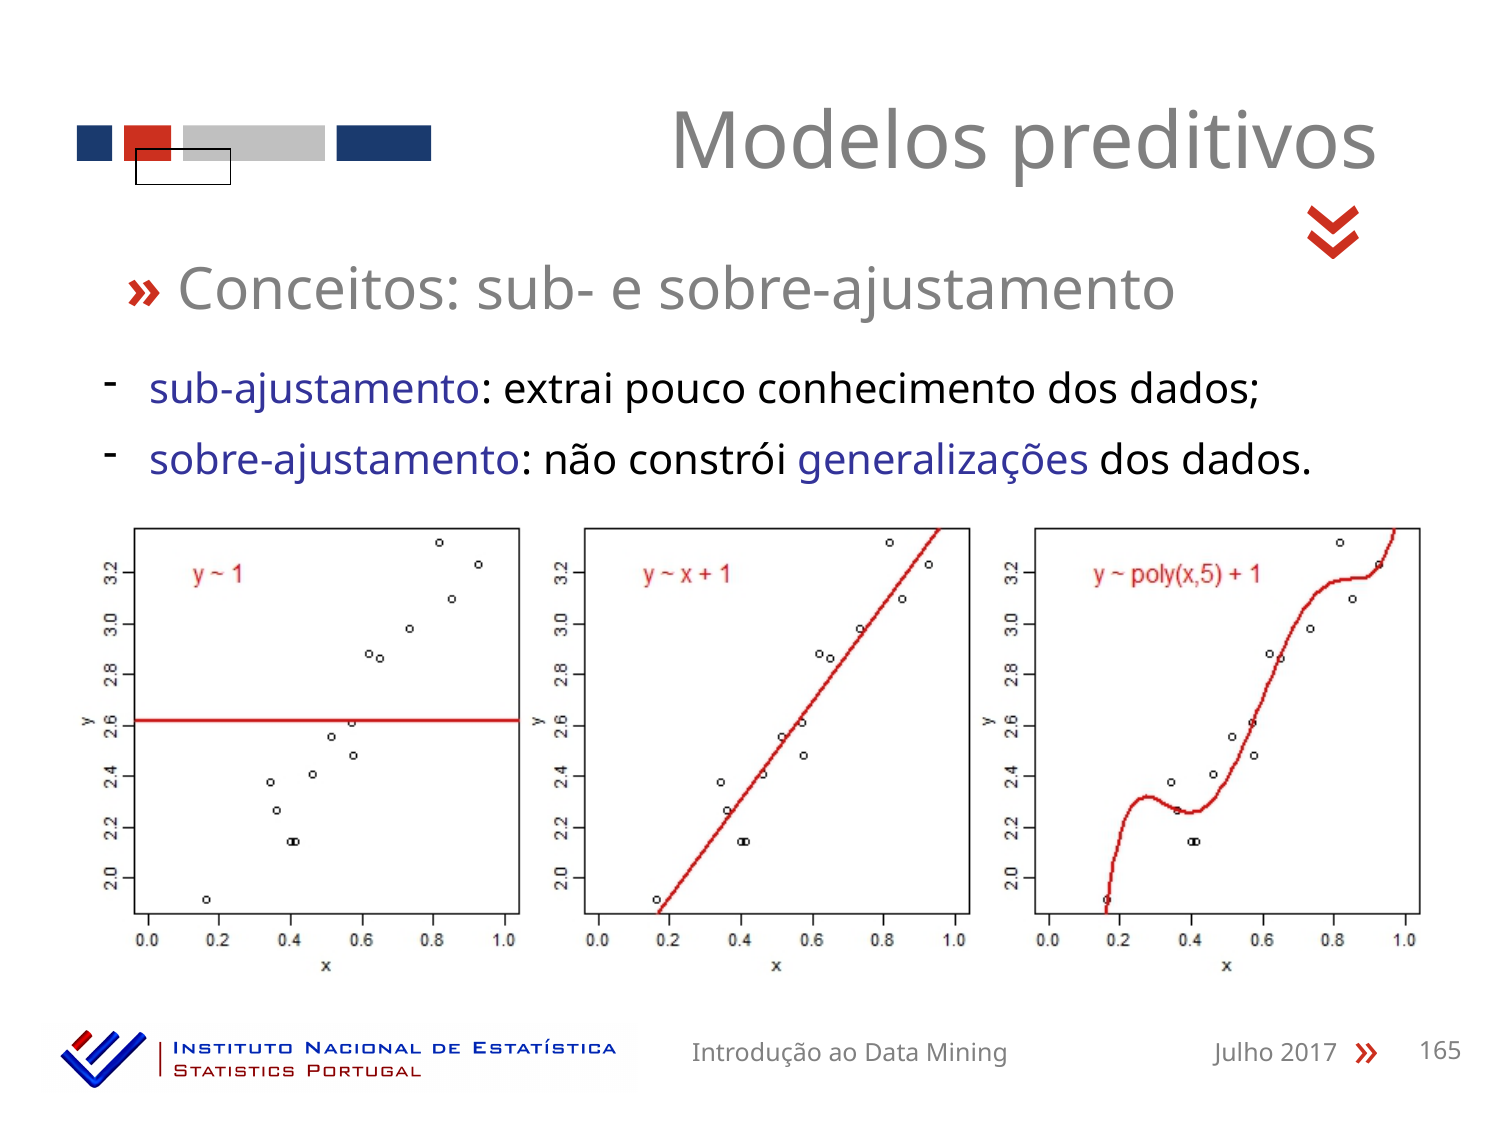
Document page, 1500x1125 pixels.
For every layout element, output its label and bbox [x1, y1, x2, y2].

picture [41, 1023, 620, 1093]
footer [620, 1009, 1081, 1093]
picture [72, 525, 1424, 977]
text_box [1316, 1023, 1394, 1099]
slide_number [1081, 1009, 1353, 1093]
slide_number [1358, 1009, 1477, 1093]
text_box [111, 66, 1400, 329]
text_box [88, 354, 1412, 490]
